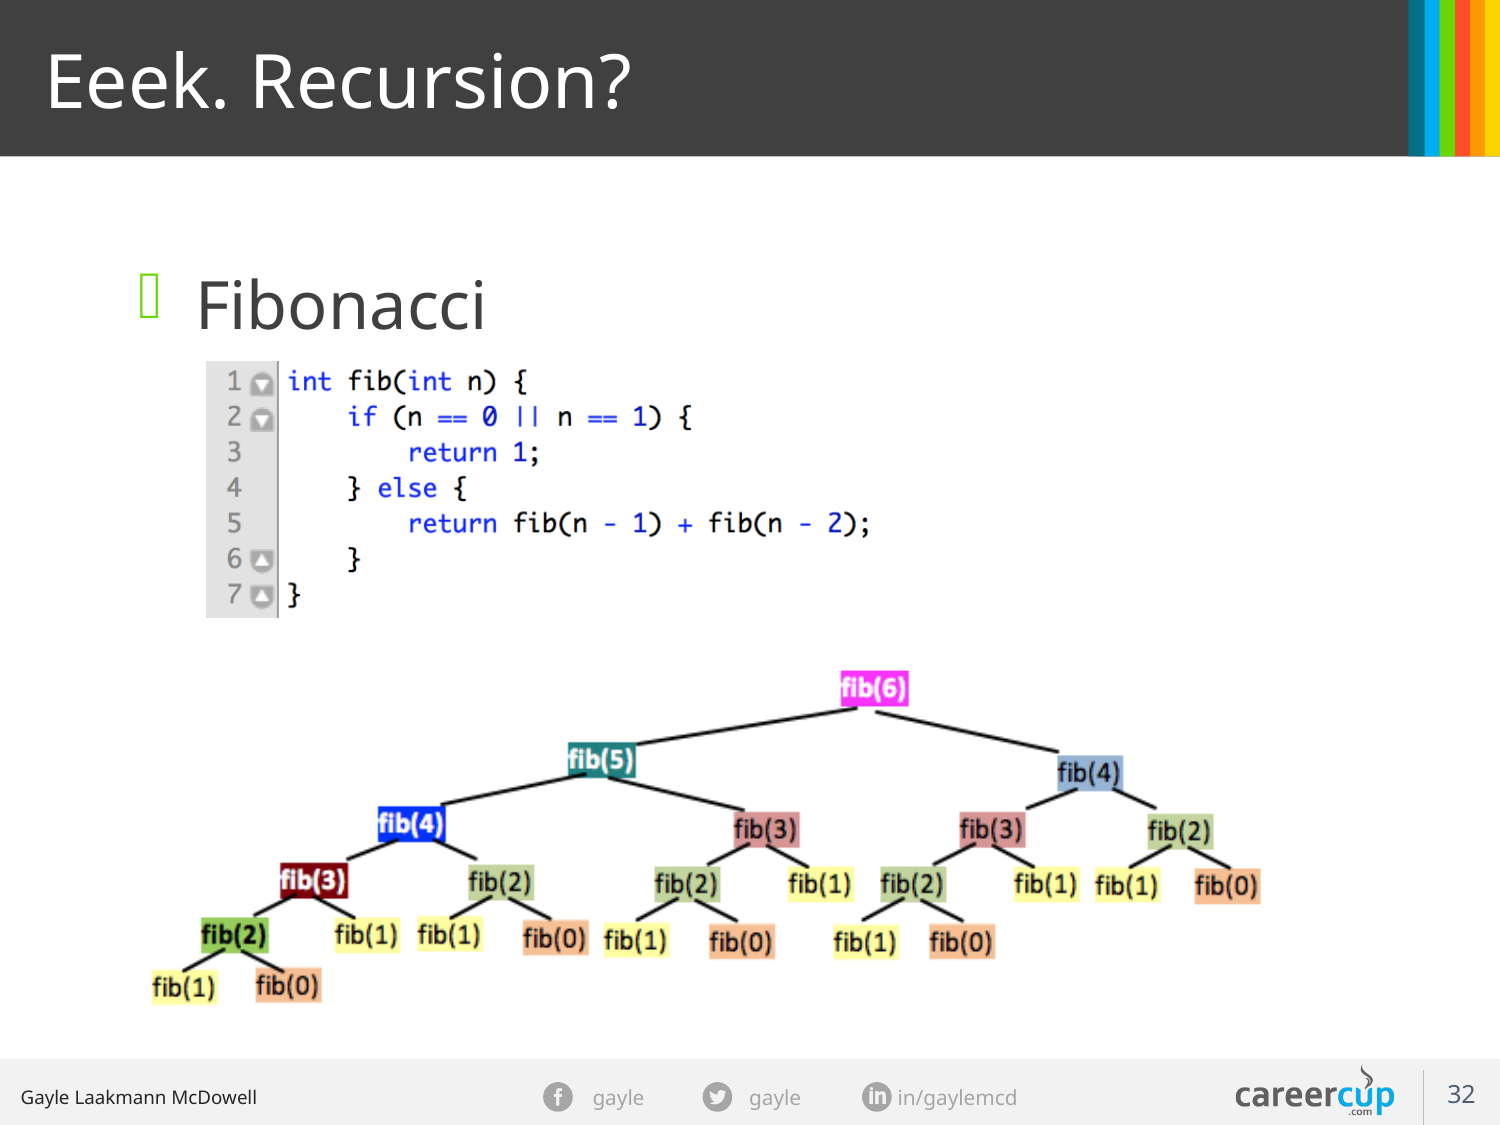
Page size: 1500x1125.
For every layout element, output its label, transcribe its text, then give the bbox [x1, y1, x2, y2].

list Fibonacci [123, 255, 1424, 1000]
list Eeek. Recursion? [29, 30, 1388, 126]
picture [206, 361, 891, 619]
picture [1234, 1062, 1396, 1117]
picture [147, 656, 1278, 1015]
